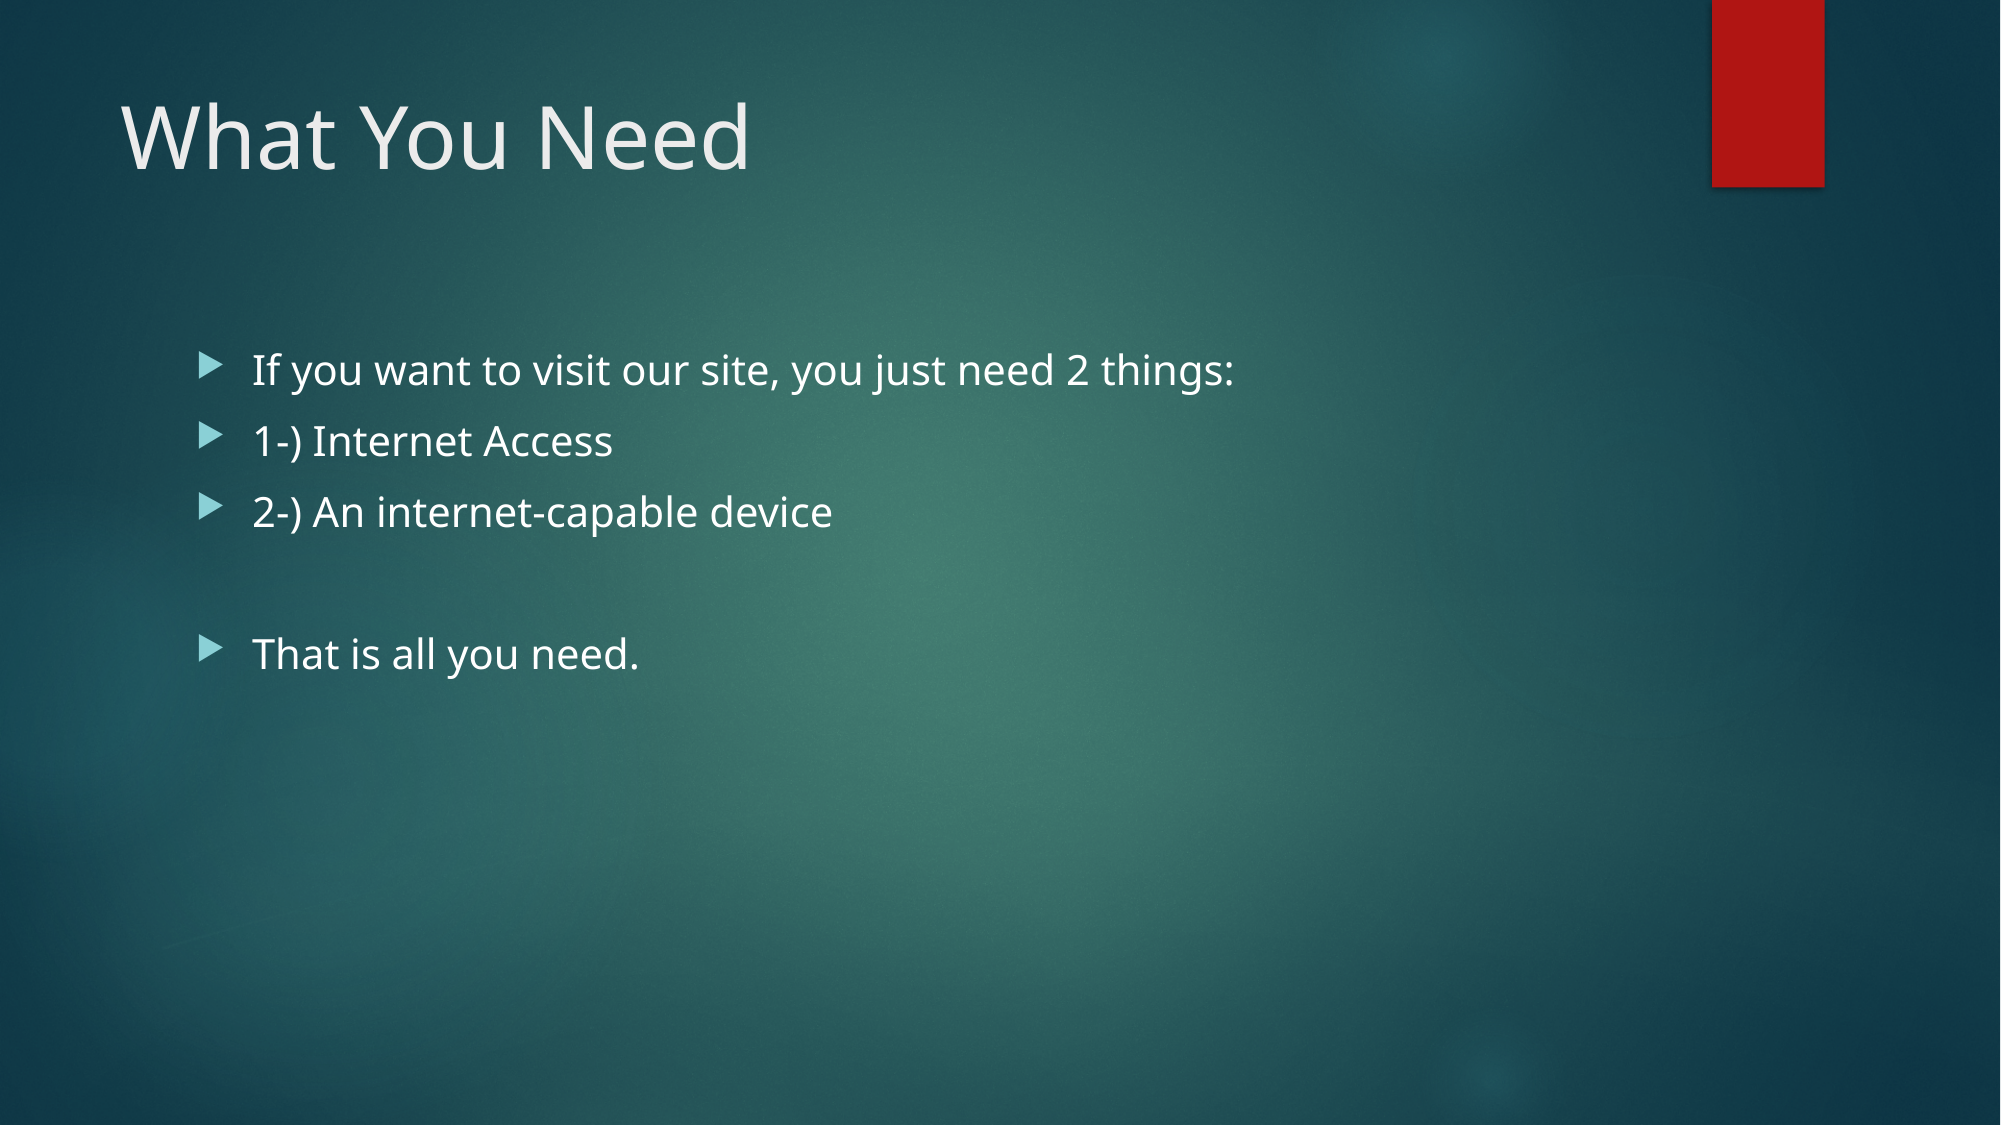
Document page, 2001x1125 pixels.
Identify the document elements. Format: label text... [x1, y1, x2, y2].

picture [0, 0, 2001, 1125]
text_box If you want to visit our site, you just need 2 things: 1-) Internet Access 2-) An internet-capable device That is all you need. [181, 336, 1649, 1025]
text_box What You Need [106, 74, 1649, 304]
